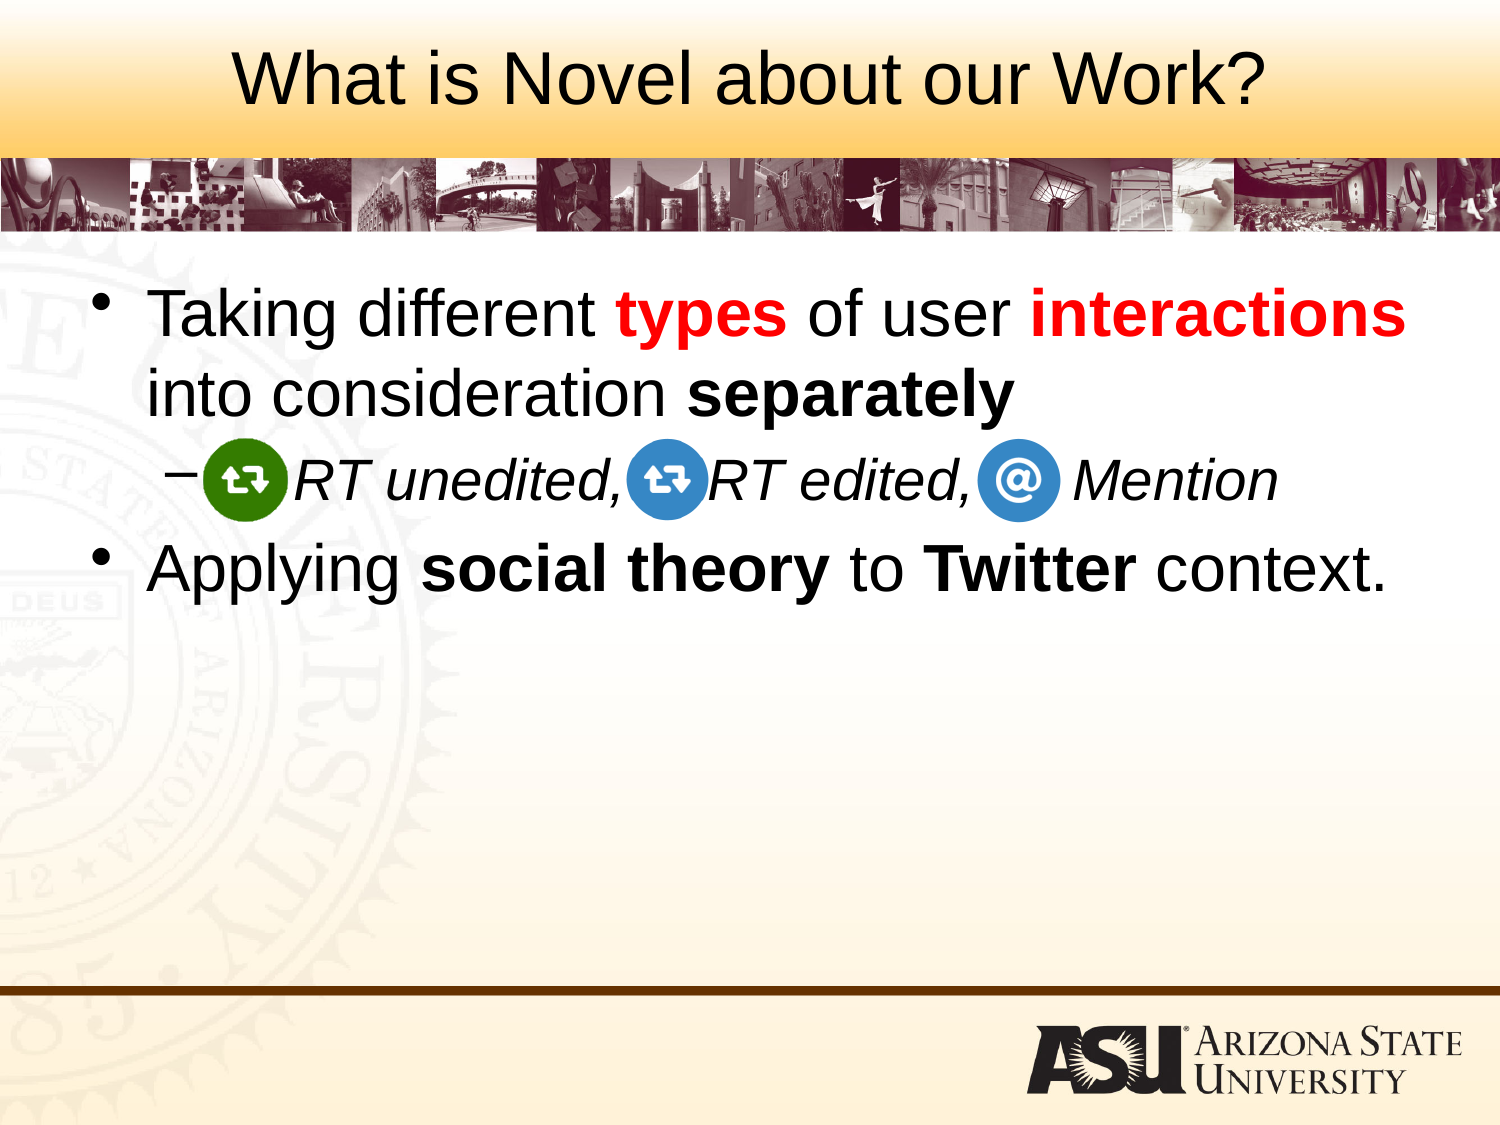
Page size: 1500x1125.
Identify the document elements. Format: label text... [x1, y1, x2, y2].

list Taking different types of user interactions into consideration separately RT unedited, RT edited, Mention Applying social theory to Twitter context. [75, 262, 1425, 963]
picture [0, 0, 1500, 1125]
text_box What is Novel about our Work? [74, 0, 1425, 150]
